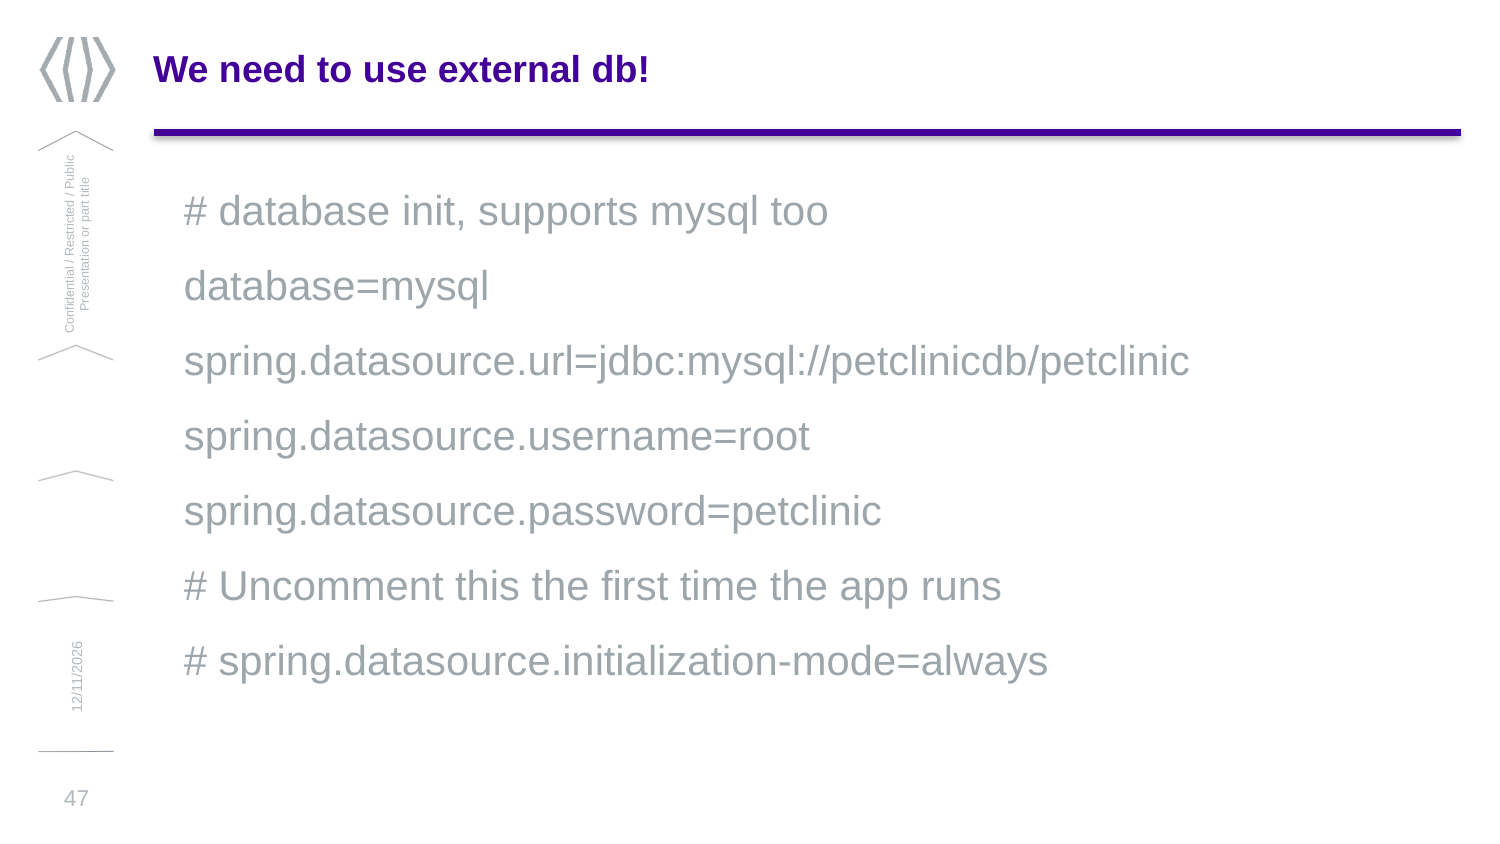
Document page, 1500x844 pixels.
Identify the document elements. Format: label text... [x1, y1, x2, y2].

picture [39, 37, 116, 102]
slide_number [53, 602, 99, 752]
picture [37, 130, 114, 753]
footer Confidential / Restricted / Public Presentation or part title [53, 127, 99, 363]
text_box # database init, supports mysql too database=mysql spring.datasource.url=jdbc:mysql://petclinicdb/petclinic spring.datasource.username=root spring.datasource.password=petclinic # Uncomment this the first time the app runs # spring.datasource.initialization-mode=always [168, 151, 1431, 692]
slide_number 47 [39, 775, 114, 821]
title We need to use external db! [138, 37, 1461, 109]
